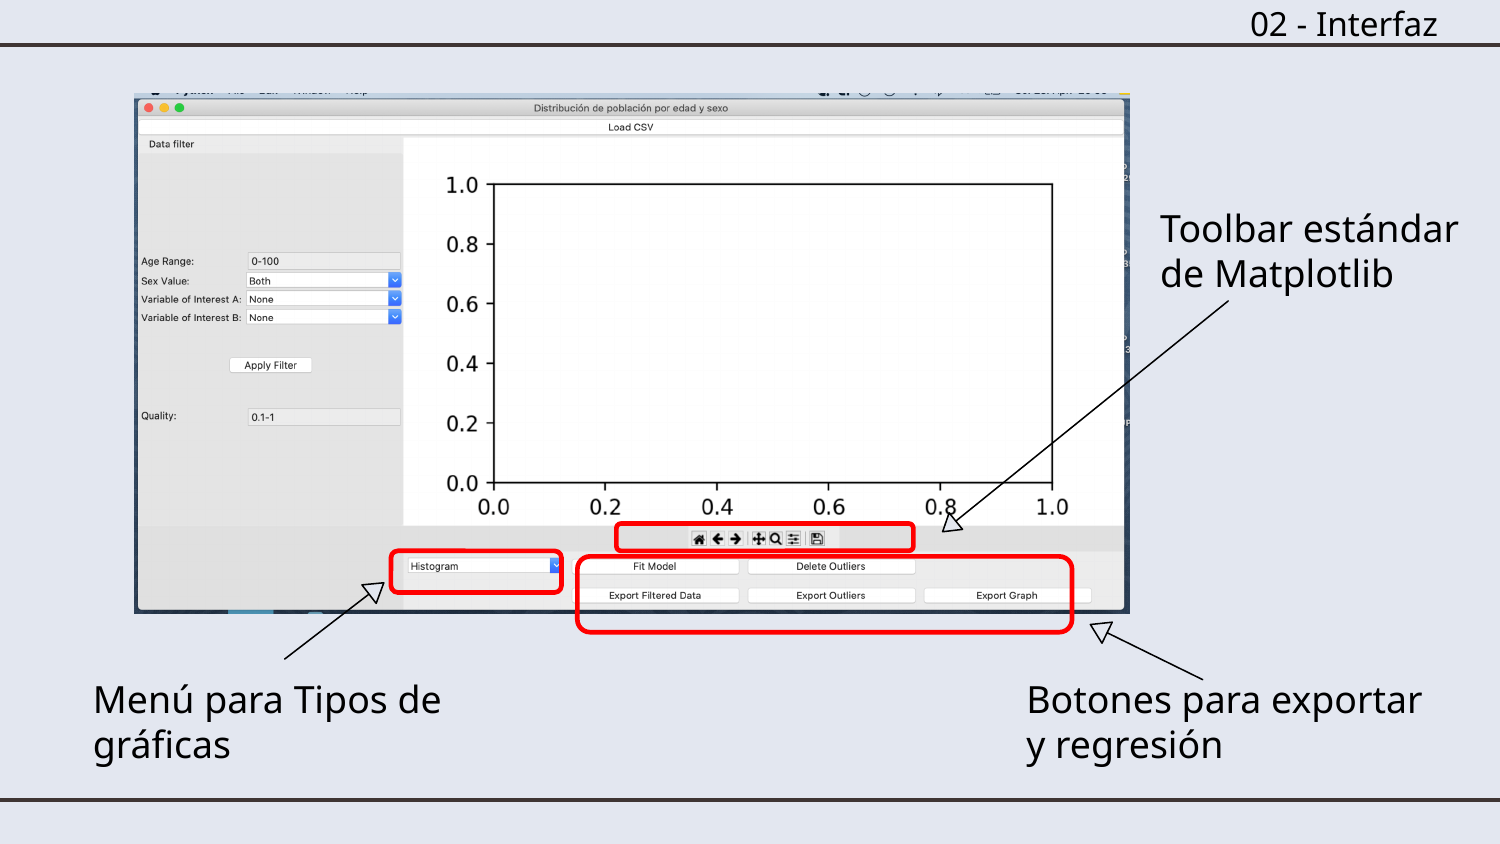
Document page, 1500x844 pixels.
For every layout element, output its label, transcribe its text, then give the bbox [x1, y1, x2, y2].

picture [134, 93, 1130, 615]
text_box 02 - Interfaz [1234, 0, 1500, 58]
text_box Botones para exportar y regresión [1011, 661, 1448, 782]
text_box [1090, 623, 1203, 680]
text_box [577, 623, 1072, 633]
text_box Menú para Tipos de gráficas [77, 661, 515, 782]
text_box Toolbar estándar de Matplotlib [1145, 190, 1500, 311]
